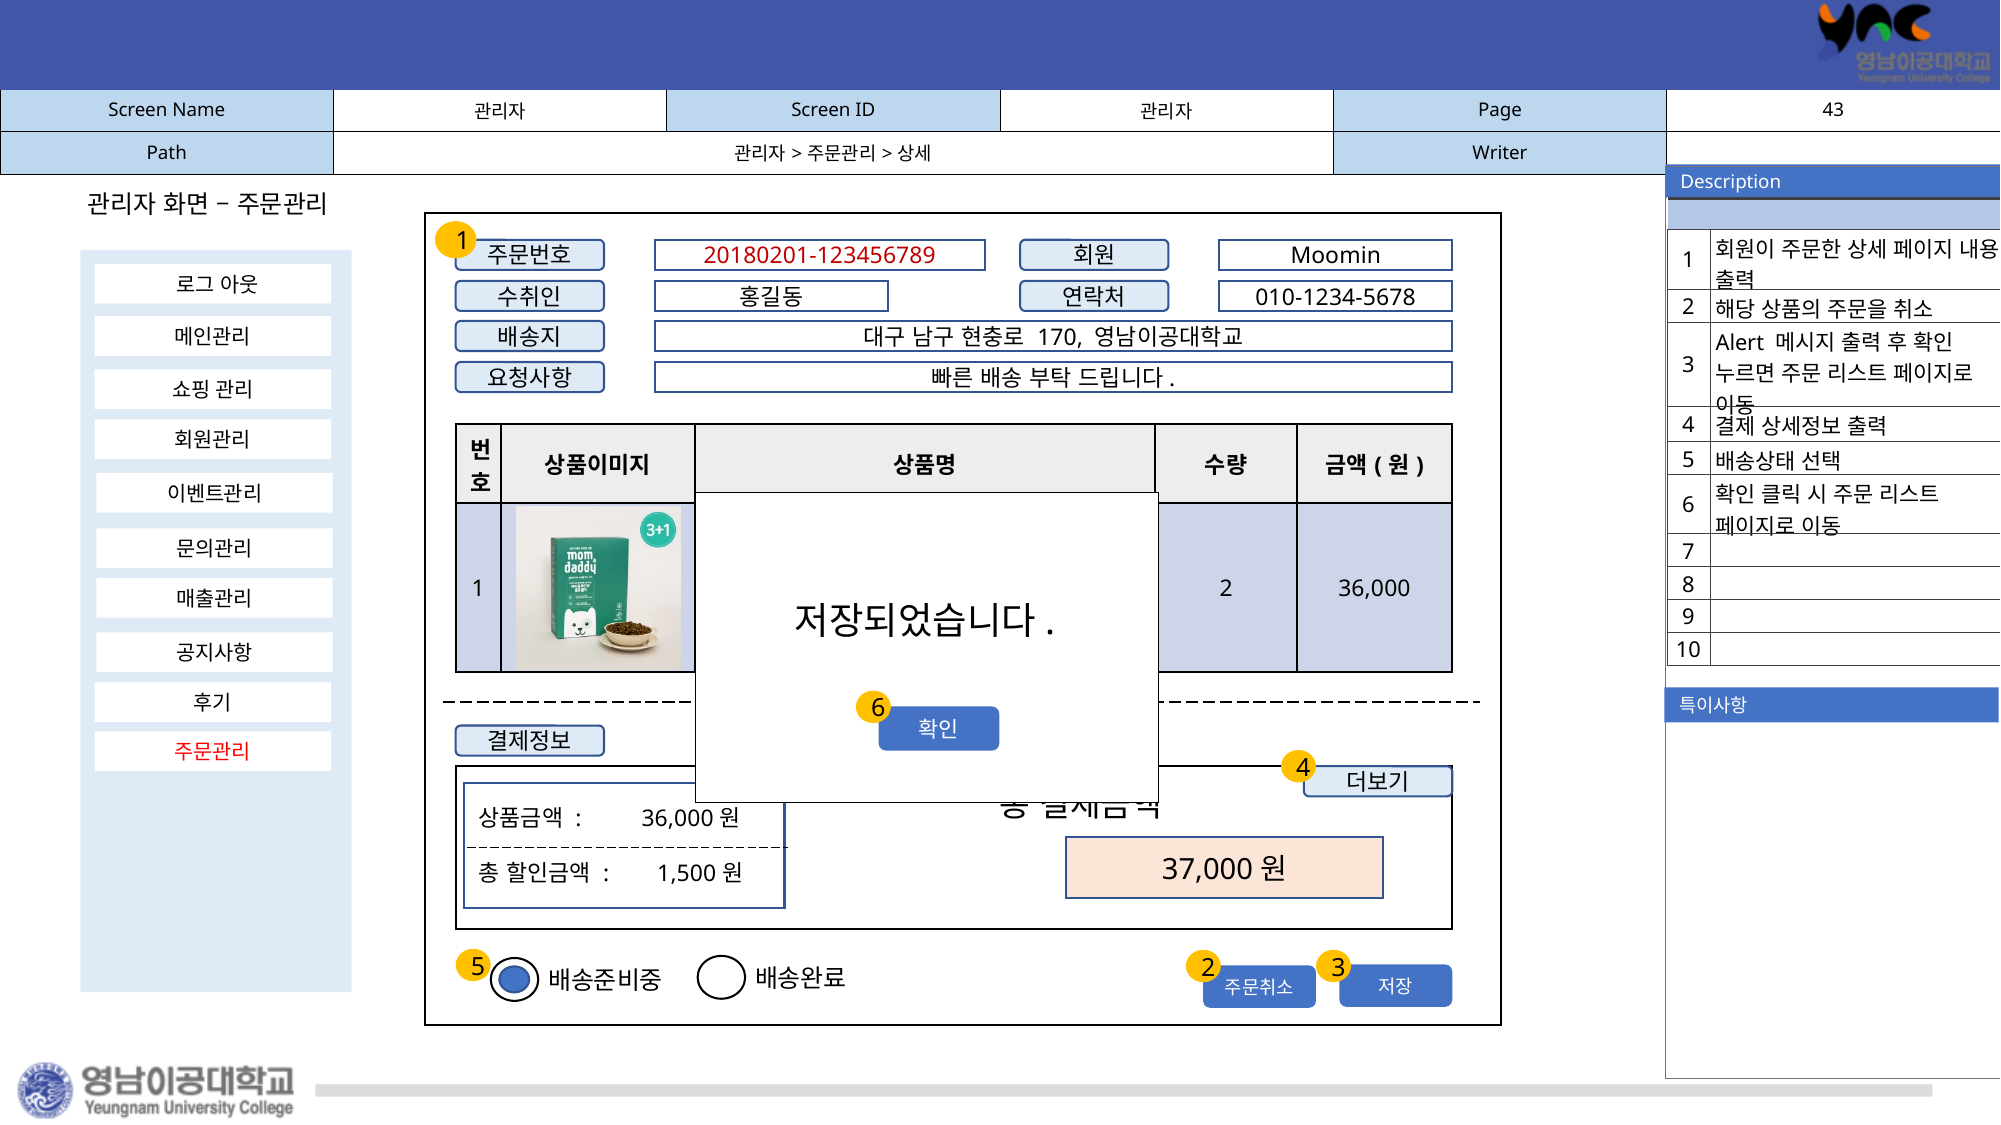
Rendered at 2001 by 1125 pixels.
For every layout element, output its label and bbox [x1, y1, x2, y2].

table_cell [1668, 230, 1710, 289]
table_cell [1711, 475, 2000, 533]
table_cell [1711, 600, 2000, 632]
table_header [1001, 90, 1333, 131]
table_cell [1667, 132, 2000, 163]
table_cell [1711, 567, 2000, 599]
table_cell [1711, 407, 2000, 441]
table_header [696, 425, 1154, 491]
table_header [1, 90, 333, 131]
picture [516, 506, 681, 671]
picture [1, 1058, 2000, 1125]
picture [0, 0, 2000, 90]
table_header [334, 90, 666, 131]
table_cell [1711, 323, 2000, 406]
table_cell [1711, 230, 2000, 289]
table_cell [1, 132, 333, 174]
text_box [1663, 163, 2000, 1079]
table_header [502, 425, 694, 502]
table_cell [1668, 407, 1710, 441]
table_cell [1668, 442, 1710, 474]
table_cell [1334, 132, 1666, 174]
table_cell [1668, 534, 1710, 566]
table_cell [1668, 475, 1710, 533]
table_header [667, 90, 1000, 131]
table_cell [1711, 290, 2000, 322]
table_cell [1711, 442, 2000, 474]
table_header [1298, 425, 1451, 502]
table_cell [1668, 633, 1710, 665]
table_cell [334, 132, 1333, 174]
table_header [1156, 425, 1296, 502]
table_cell [1668, 323, 1710, 406]
table_cell [1668, 290, 1710, 322]
table_cell [1668, 567, 1710, 599]
text_box [80, 249, 352, 993]
table_header [1334, 90, 1666, 131]
table_cell [1668, 600, 1710, 632]
table_cell [1159, 504, 1296, 671]
text_box [72, 181, 1502, 1026]
table_cell [1711, 534, 2000, 566]
table_cell [457, 504, 500, 671]
table_cell [1298, 504, 1451, 671]
table_cell [502, 504, 694, 671]
table_header [1667, 90, 2000, 131]
table_header [1668, 200, 2000, 229]
table_header [457, 425, 500, 502]
table_cell [1711, 633, 2000, 665]
